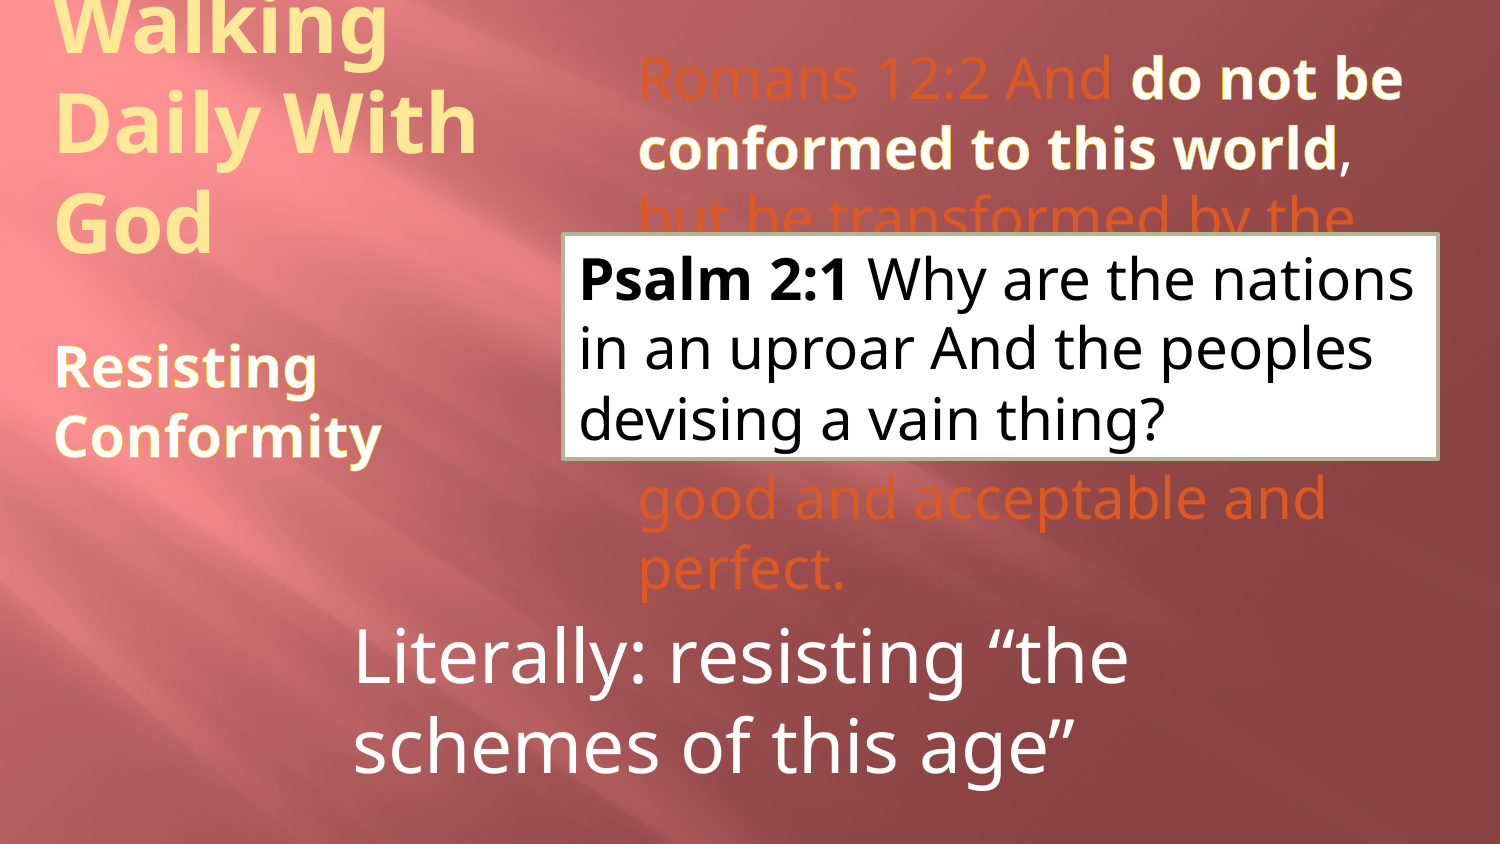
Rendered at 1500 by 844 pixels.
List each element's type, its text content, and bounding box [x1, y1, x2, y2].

list Romans 12:2 And do not be conformed to this world, but be transformed by the renewing of your mind, so that you may prove what the will of God is, that which is good and acceptable and perfect. [600, 33, 1450, 754]
list Resisting Conformity [37, 321, 600, 754]
title Walking Daily With God [37, 134, 564, 278]
text_box Psalm 2:1 Why are the nations in an uproar And the peoples devising a vain thing? [561, 232, 1440, 461]
text_box Literally: resisting “the schemes of this age” [337, 601, 1200, 797]
